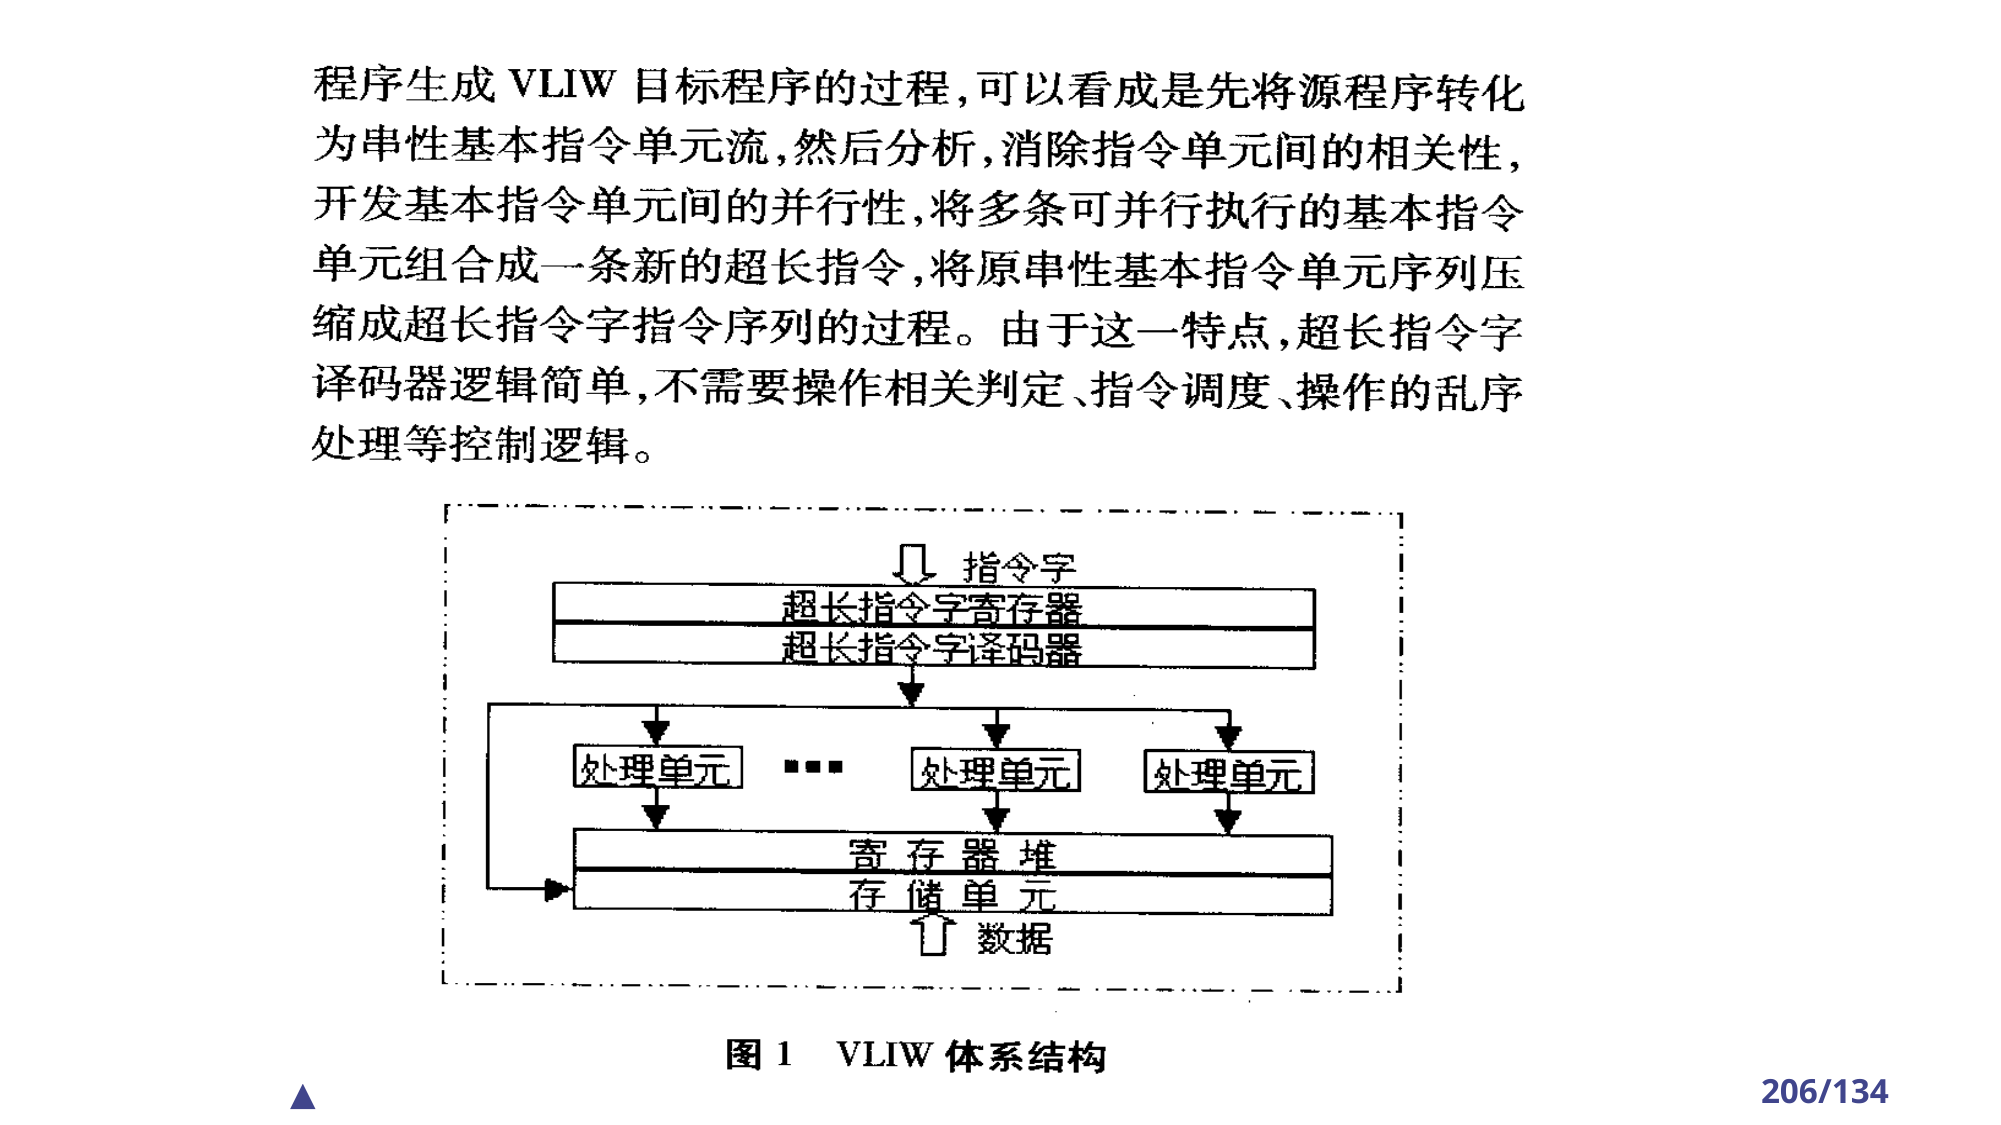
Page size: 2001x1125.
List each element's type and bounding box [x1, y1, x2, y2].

list [295, 54, 1536, 1084]
